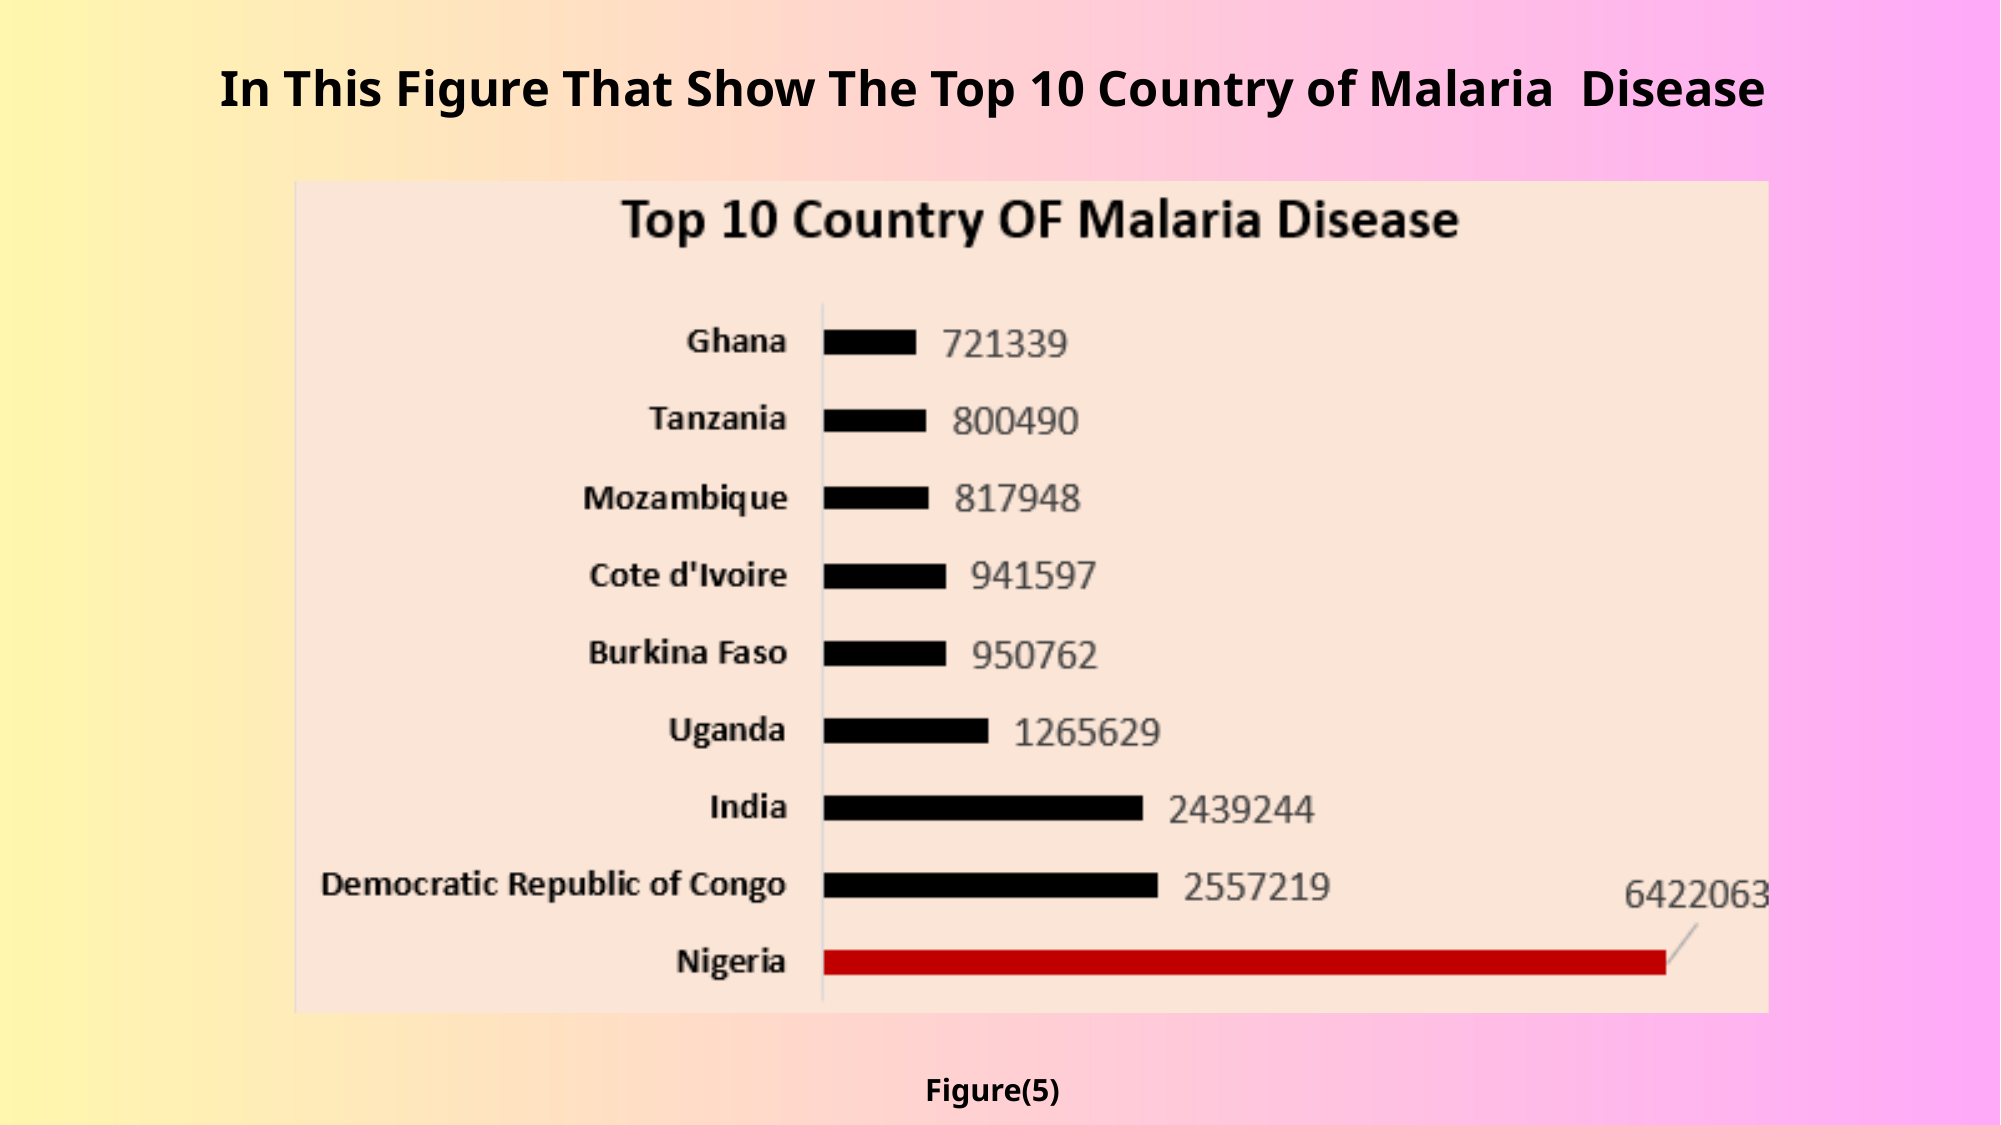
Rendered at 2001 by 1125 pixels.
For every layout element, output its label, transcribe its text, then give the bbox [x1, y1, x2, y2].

text_box Figure(5) [911, 1064, 1074, 1107]
text_box [294, 181, 1769, 1013]
text_box In This Figure That Show The Top 10 Country of Malaria Disease [199, 48, 1801, 117]
